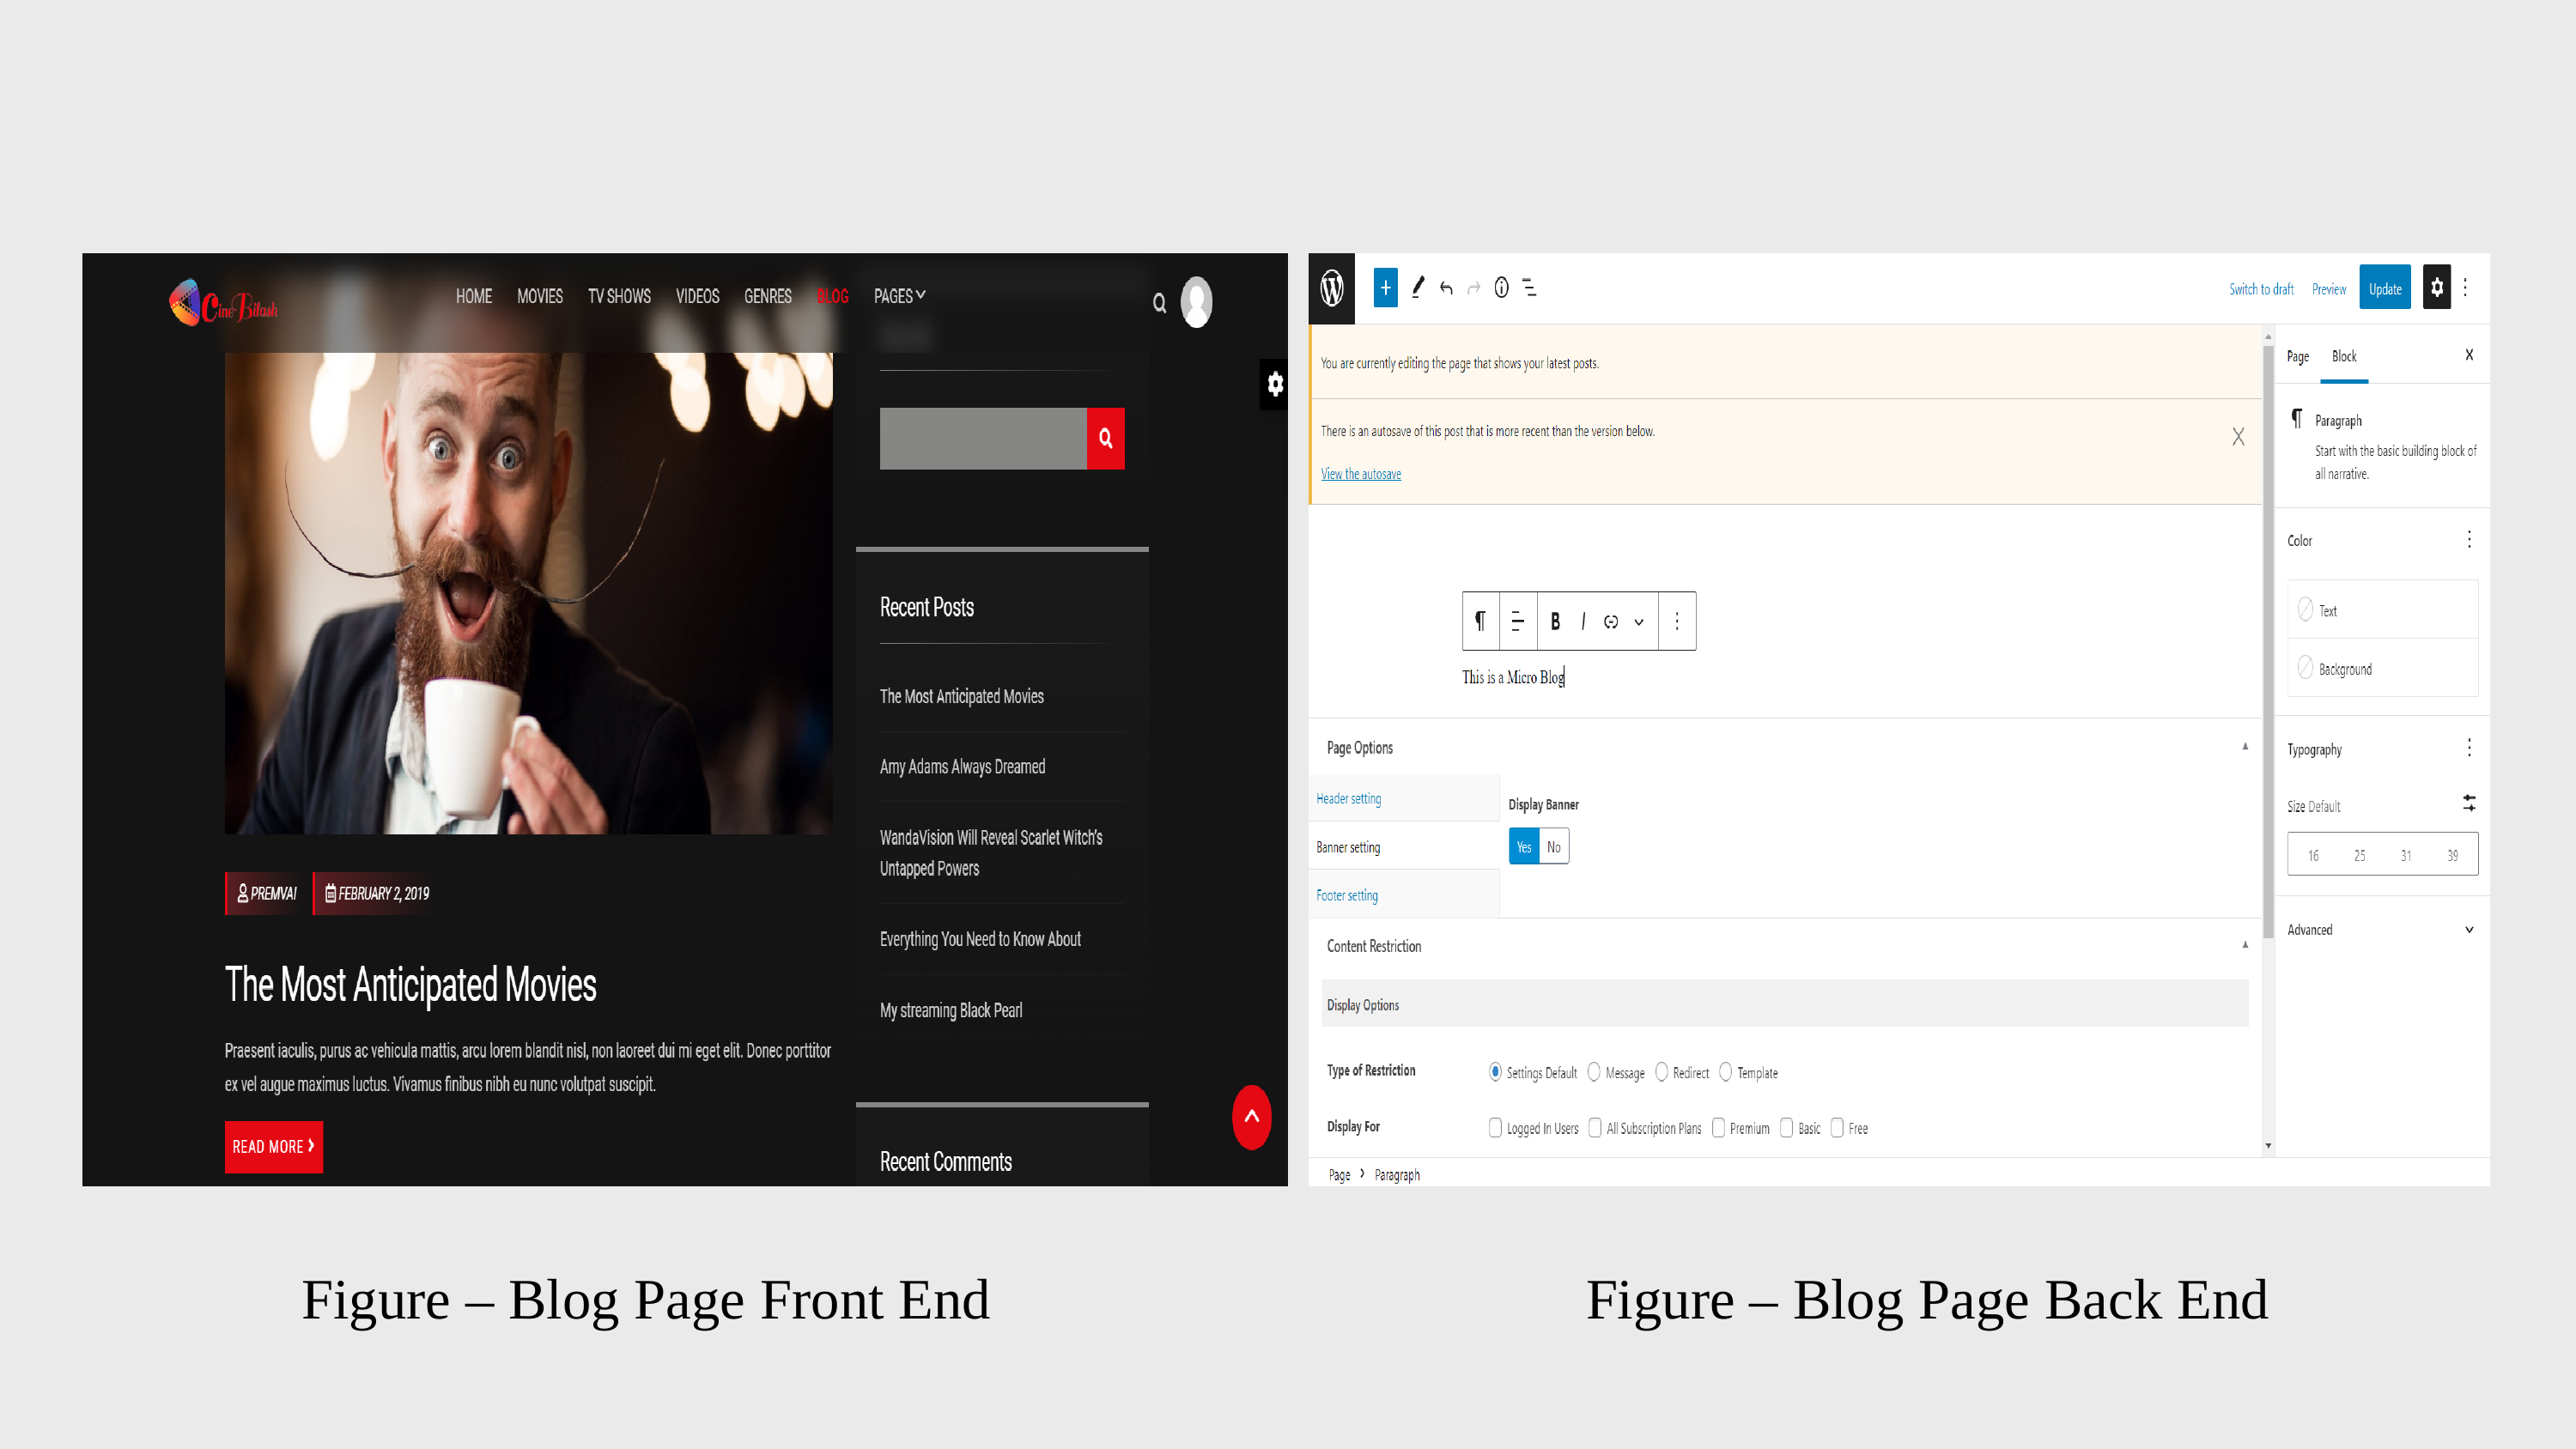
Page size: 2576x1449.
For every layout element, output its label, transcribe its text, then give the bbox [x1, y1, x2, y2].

text_box Figure – Blog Page Back End [1573, 1254, 2284, 1337]
picture [1309, 253, 2490, 1186]
text_box Figure – Blog Page Front End [289, 1254, 1005, 1337]
picture [82, 253, 1289, 1186]
